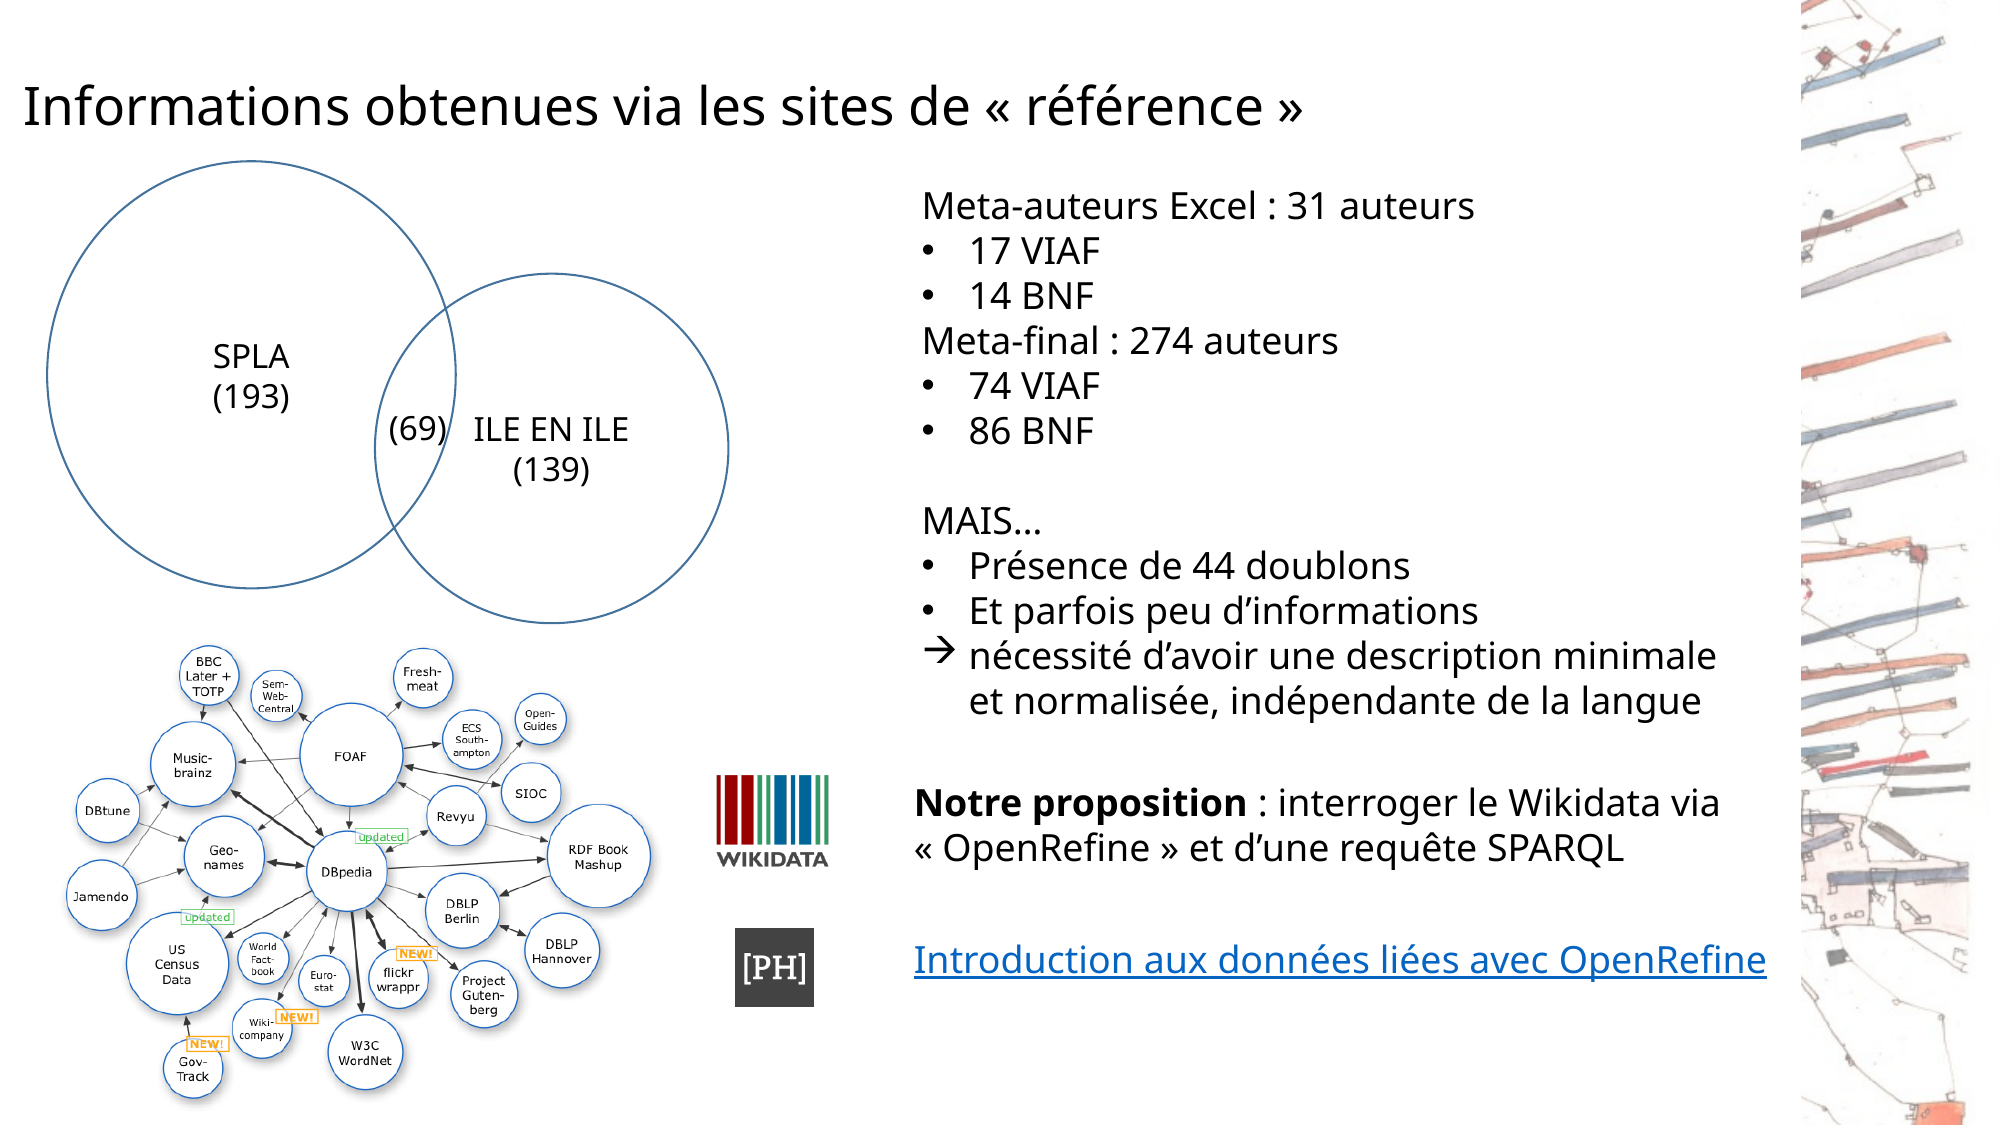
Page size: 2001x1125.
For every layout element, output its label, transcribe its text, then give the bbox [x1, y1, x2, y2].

picture [735, 928, 814, 1007]
text_box Meta-auteurs Excel : 31 auteurs 17 VIAF 14 BNF Meta-final : 274 auteurs 74 VIAF 86 BNF MAIS… Présence de 44 doublons Et parfois peu d’informations nécessité d’avoir une description minimale et normalisée, indépendante de la langue [906, 174, 1740, 730]
text_box Introduction aux données liées avec OpenRefine [898, 928, 1801, 995]
text_box Notre proposition : interroger le Wikidata via « OpenRefine » et d’une requête SPARQL [898, 771, 1748, 877]
title Informations obtenues via les sites de « référence » [8, 71, 1801, 202]
text_box ILE EN ILE (139) [374, 272, 730, 625]
picture [700, 769, 845, 872]
picture [1801, 0, 2000, 1125]
text_box SPLA (193) [46, 160, 446, 590]
text_box (69) [374, 399, 462, 455]
picture [47, 629, 674, 1125]
